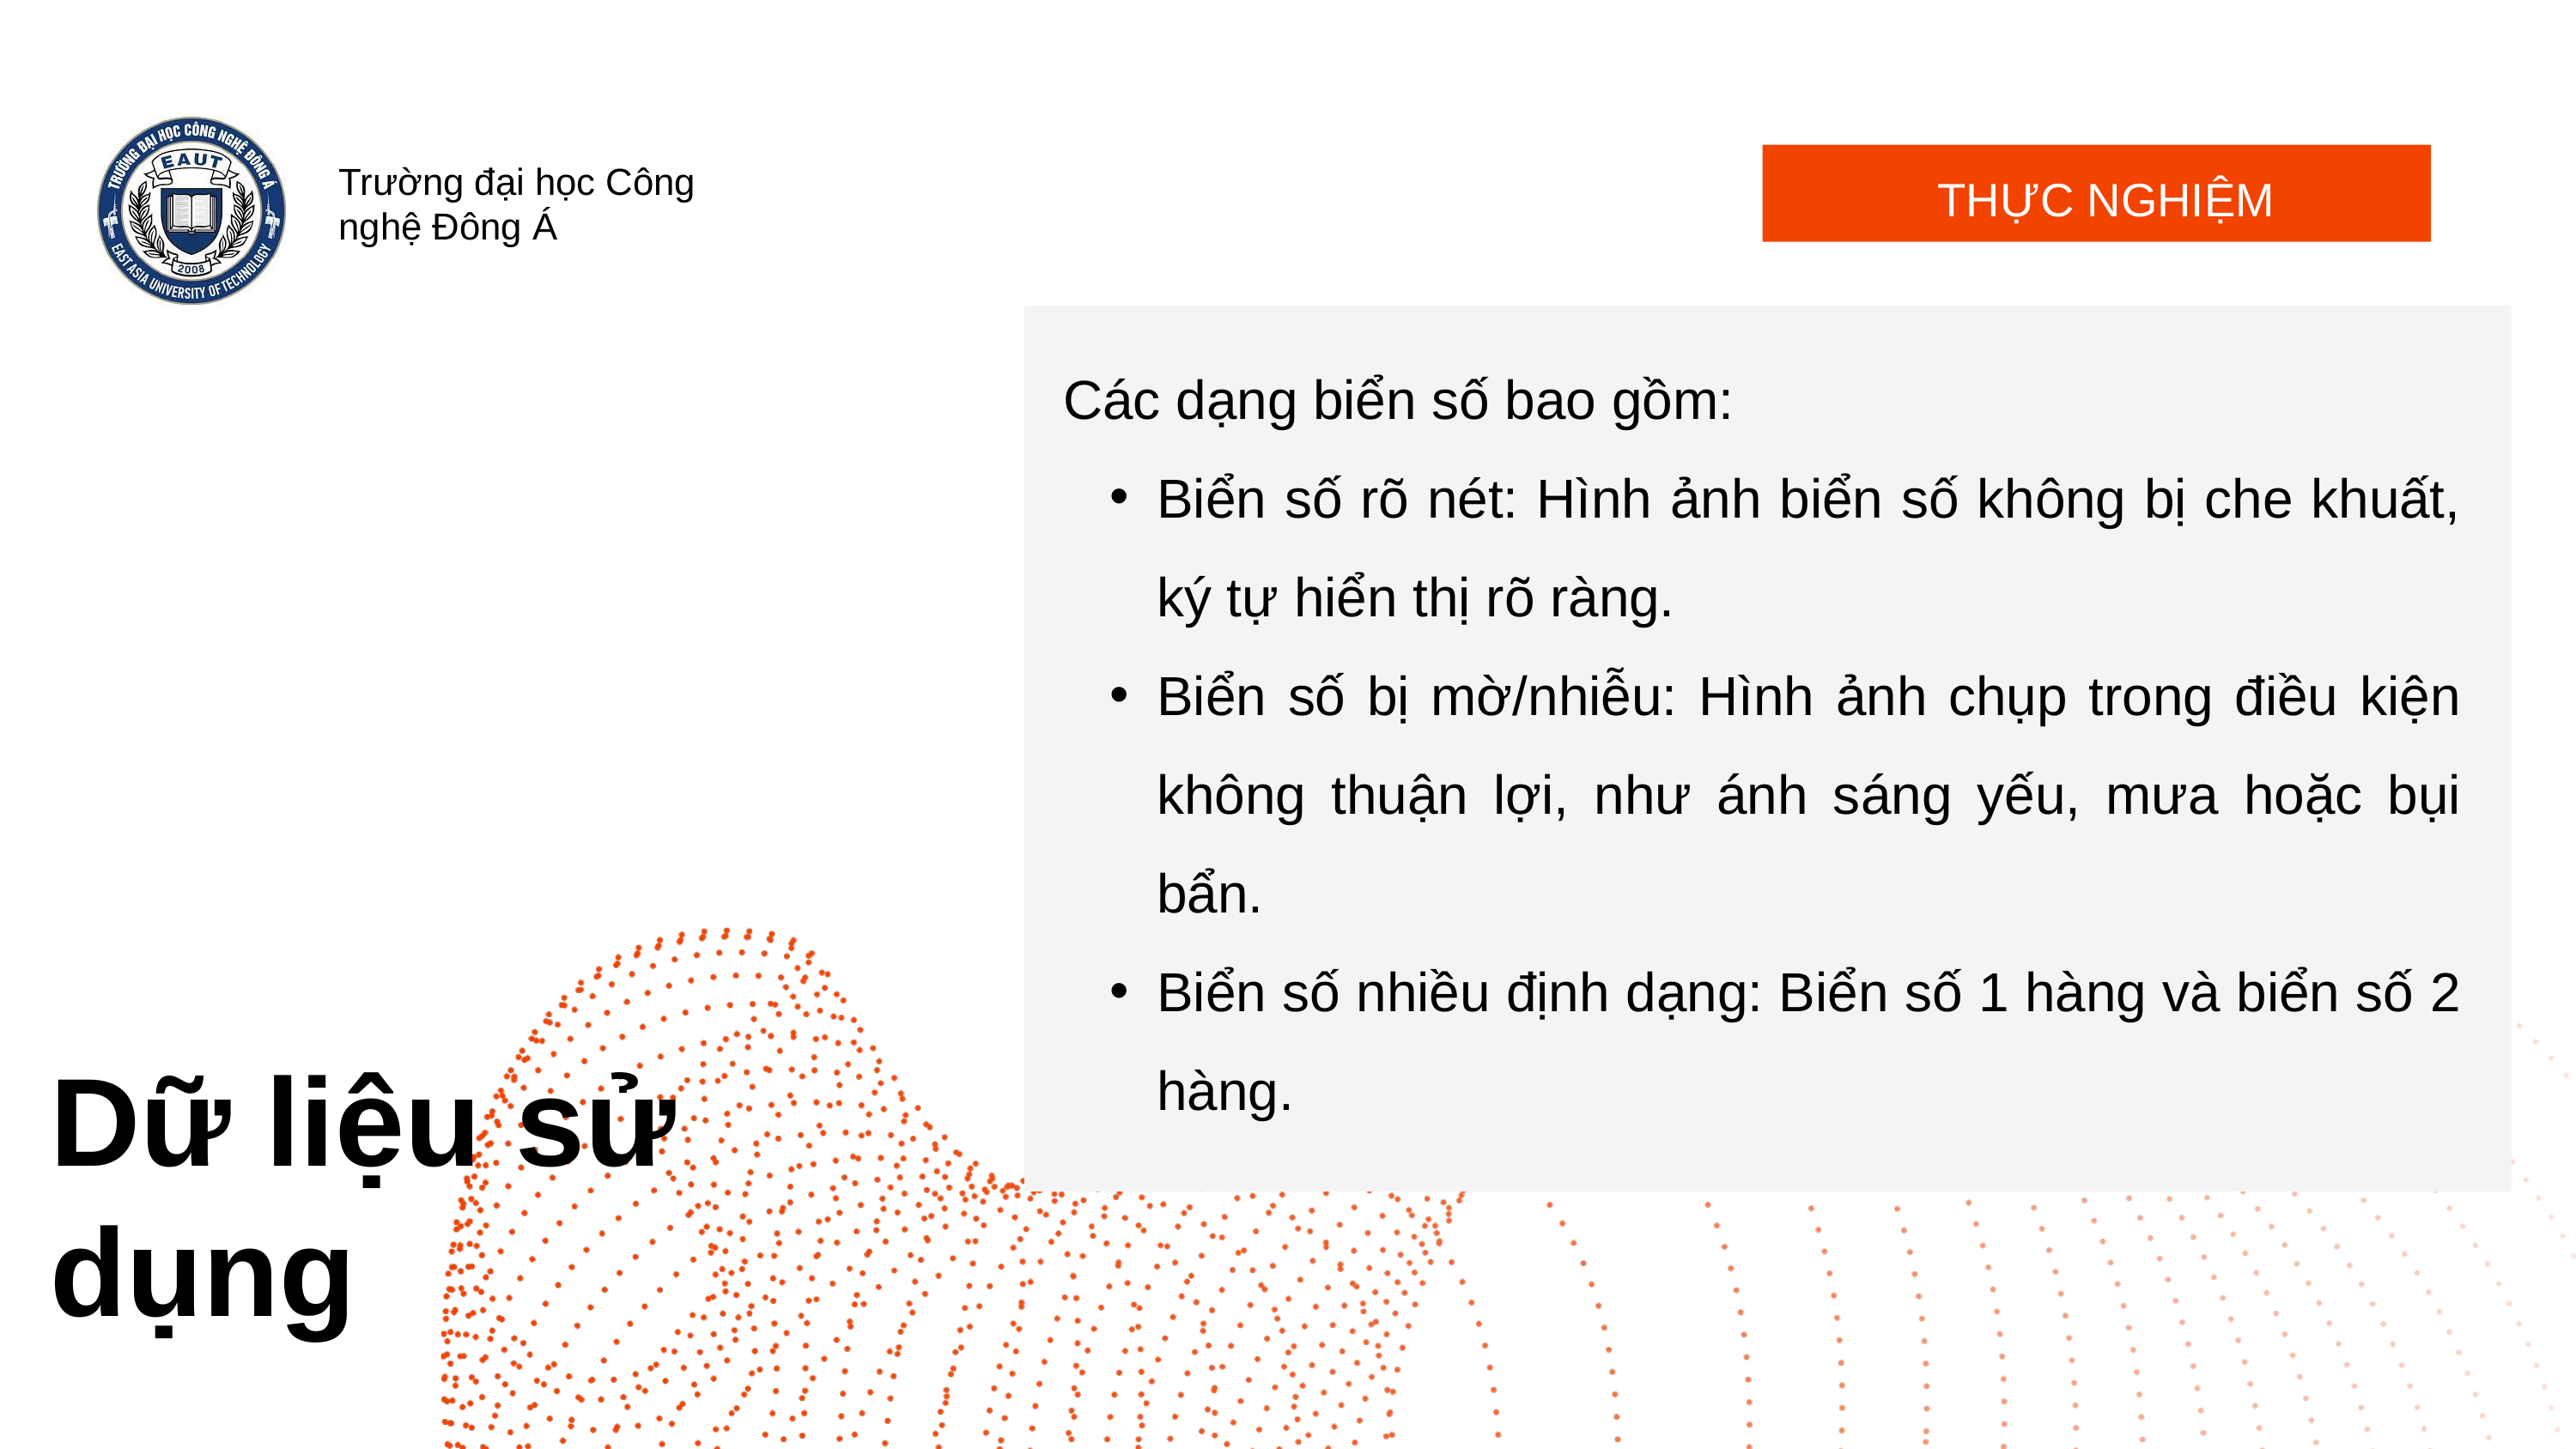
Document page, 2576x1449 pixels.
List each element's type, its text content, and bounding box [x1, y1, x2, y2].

text_box Dữ liệu sử dụng [50, 1040, 987, 1342]
text_box Trường đại học Công nghệ Đông Á [338, 157, 718, 248]
text_box [1024, 305, 2512, 1191]
text_box [440, 838, 2576, 1449]
text_box Các dạng biển số bao gồm: Biển số rõ nét: Hình ảnh biển số không bị che khuất, ký tự hiển thị rõ ràng. Biển số bị mờ/nhiễu: Hình ảnh chụp trong điều kiện không thuận lợi, như ánh sáng yếu, mưa hoặc bụi bẩn. Biển số nhiều định dạng: Biển số 1 hàng và biển số 2 hàng. [1063, 331, 2462, 1221]
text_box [1762, 144, 2432, 242]
text_box [96, 116, 287, 306]
